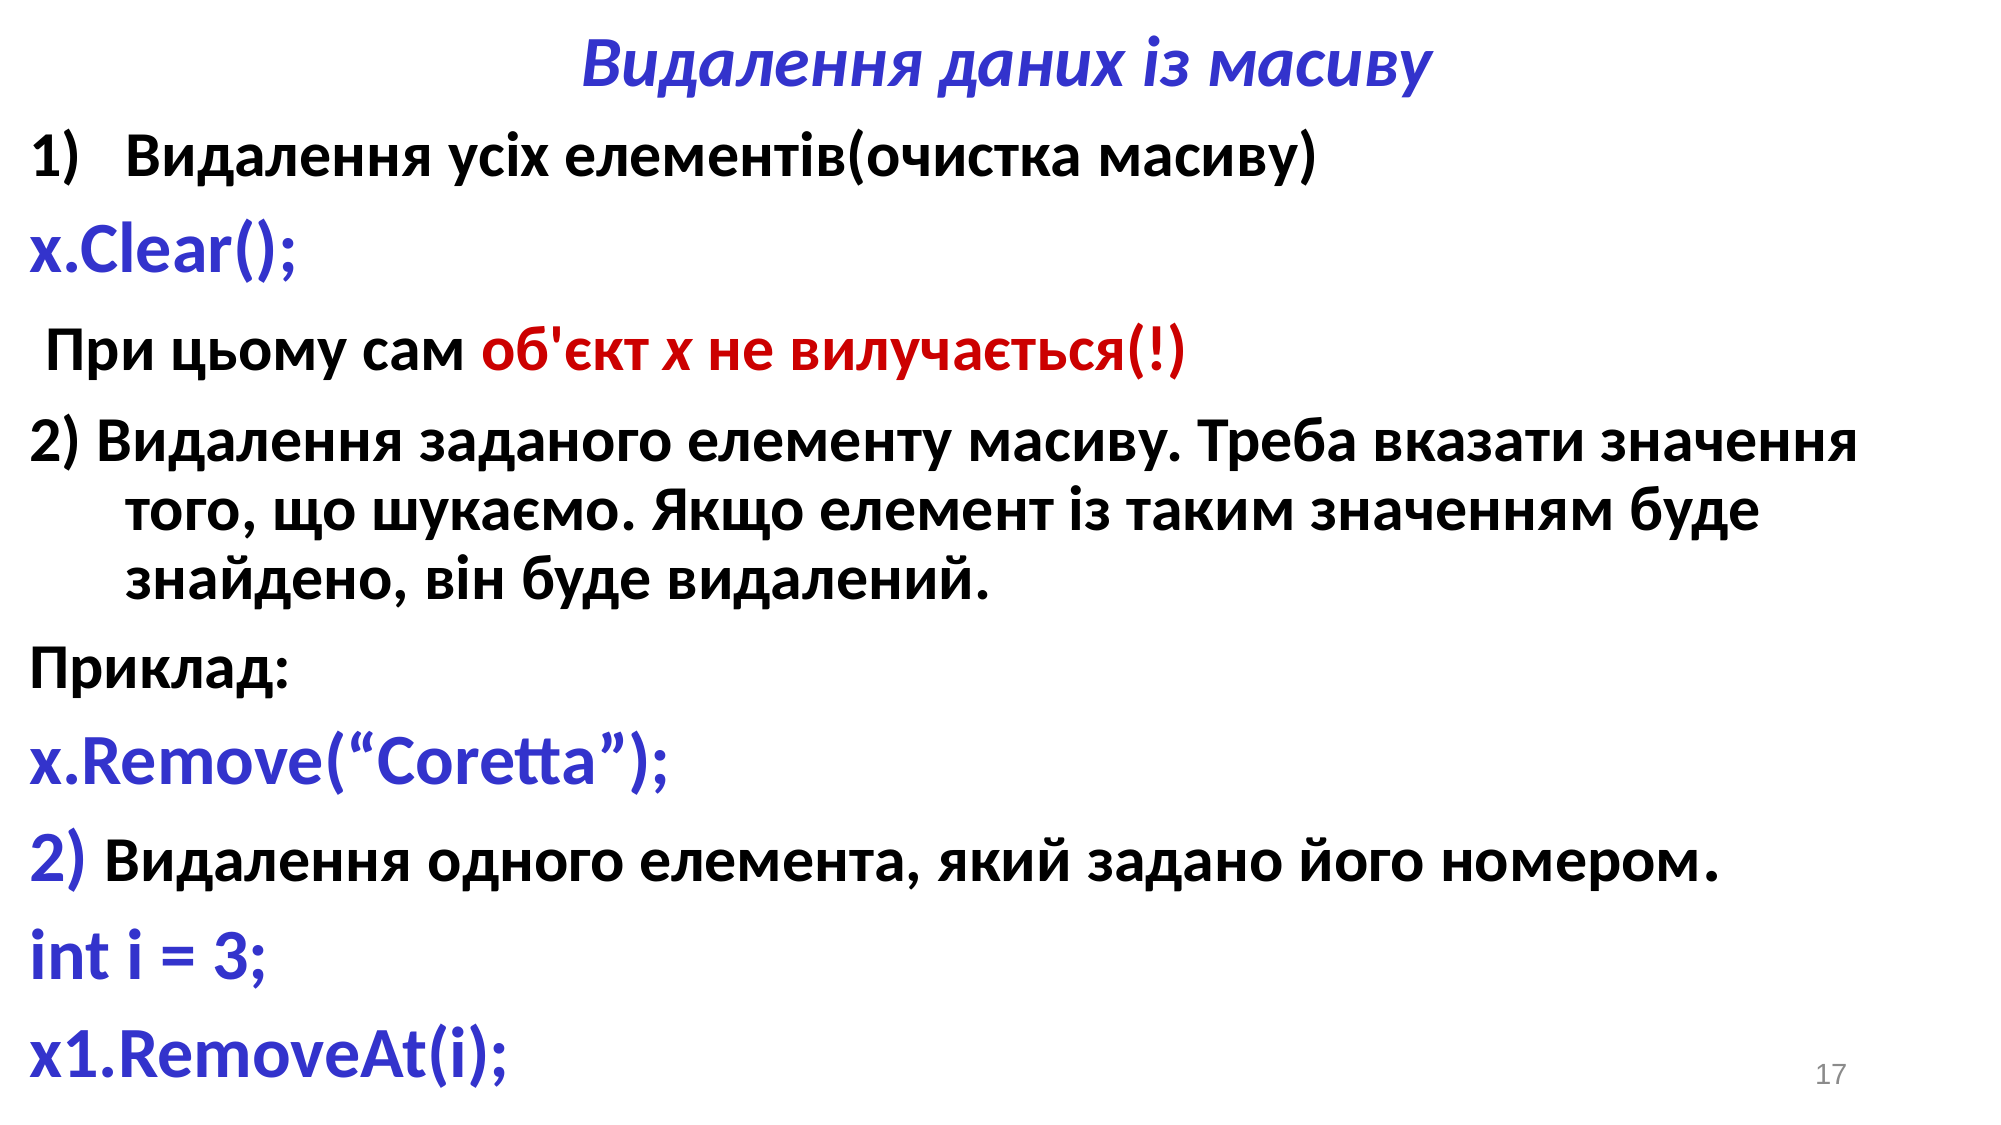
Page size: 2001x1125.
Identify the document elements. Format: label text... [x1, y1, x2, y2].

list Видалення даних із масиву Видалення усіх елементів(очистка масиву) x.Clear(); При цьому сам об'єкт x не вилучається(!) 2) Видалення заданого елементу масиву. Треба вказати значення того, що шукаємо. Якщо елемент із таким значенням буде знайдено, він буде видалений. Приклад: x.Remove(“Coretta”); 2) Видалення одного елемента, який задано його номером. int i = 3; x1.RemoveAt(i); [14, 16, 2000, 1103]
